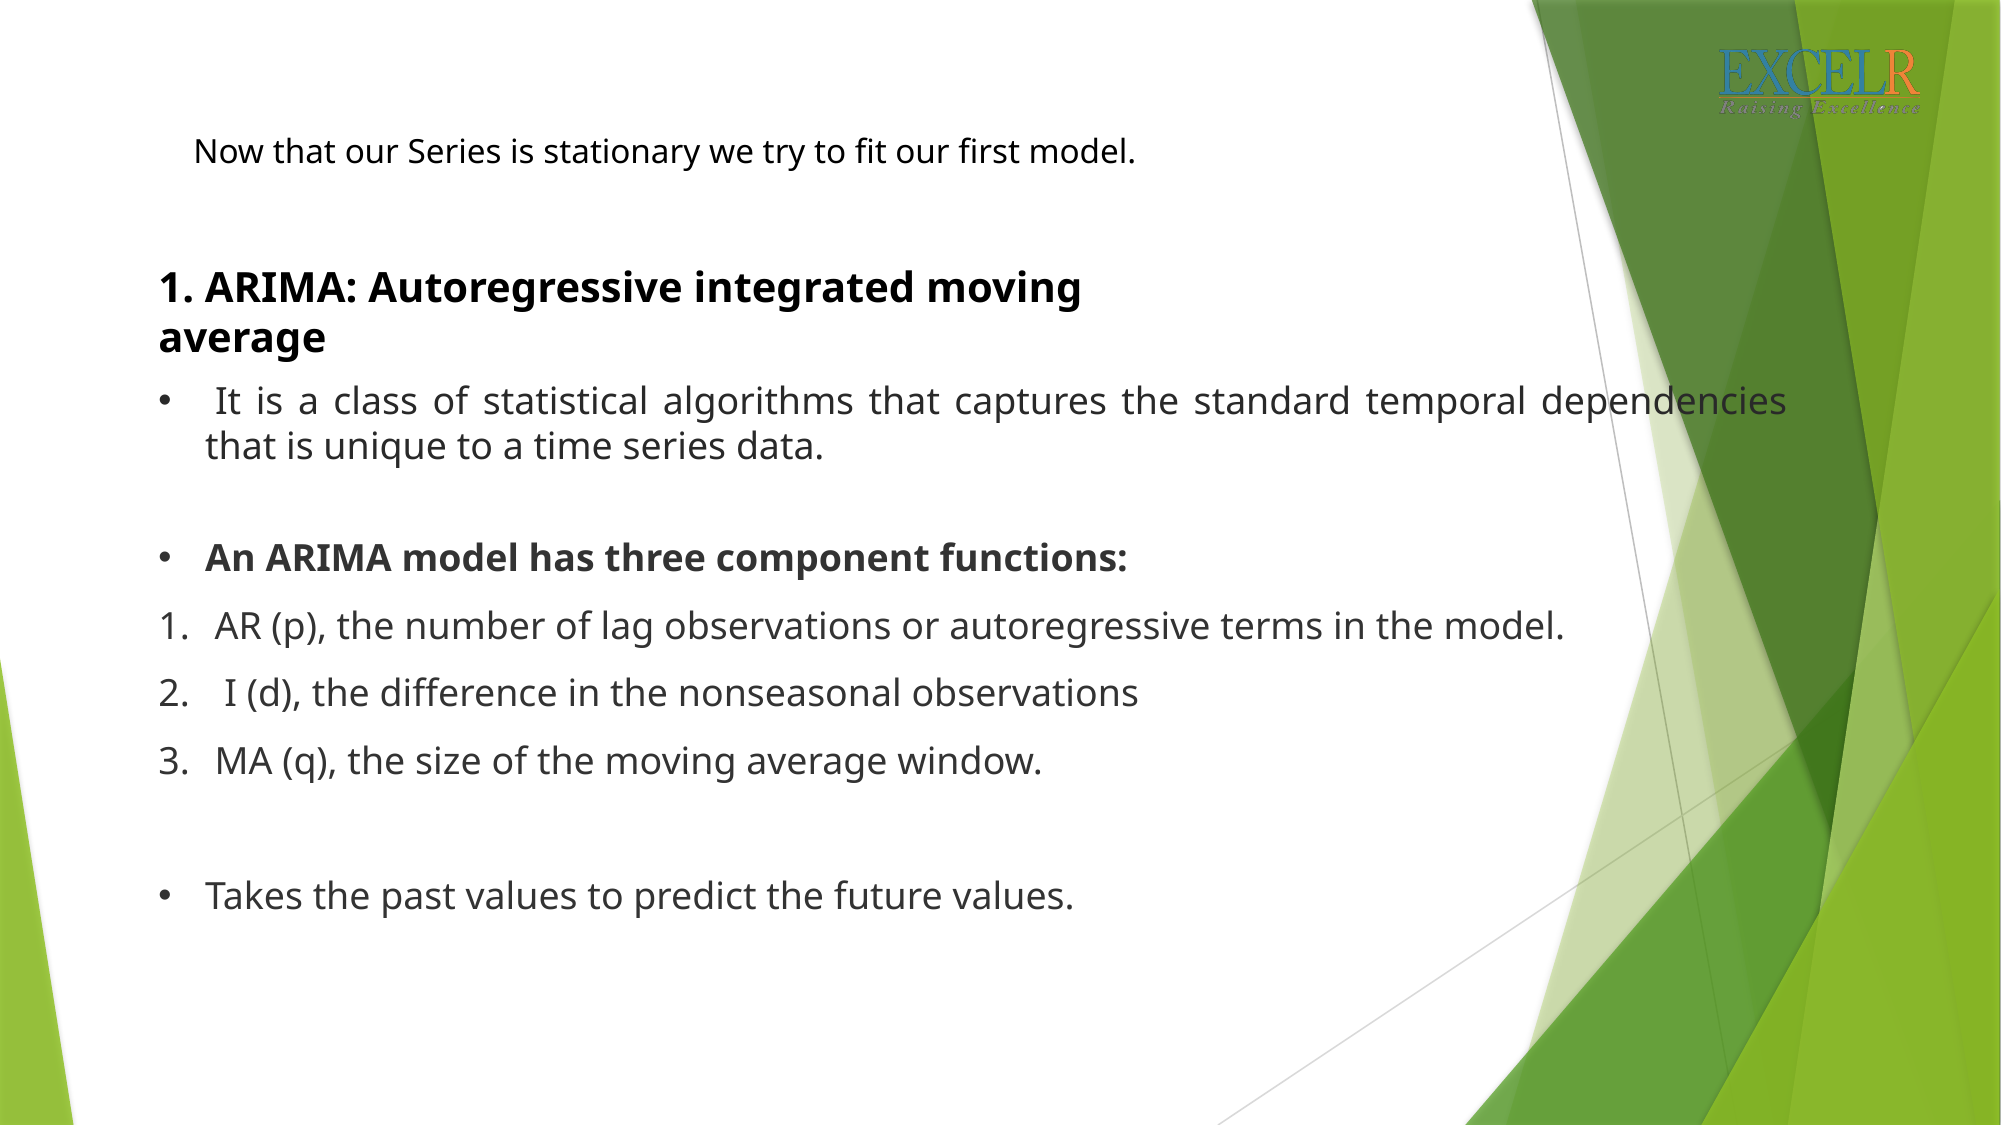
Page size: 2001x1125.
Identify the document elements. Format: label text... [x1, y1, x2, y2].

text_box Now that our Series is stationary we try to fit our first model. [143, 122, 1804, 178]
text_box It is a class of statistical algorithms that captures the standard temporal dependencies that is unique to a time series data. An ARIMA model has three component functions: AR (p), the number of lag observations or autoregressive terms in the model. I (d), the difference in the nonseasonal observations MA (q), the size of the moving average window. Takes the past values to predict the future values. [143, 369, 1804, 924]
picture [1719, 49, 1920, 119]
text_box 1. ARIMA: Autoregressive integrated moving average [143, 253, 1276, 369]
